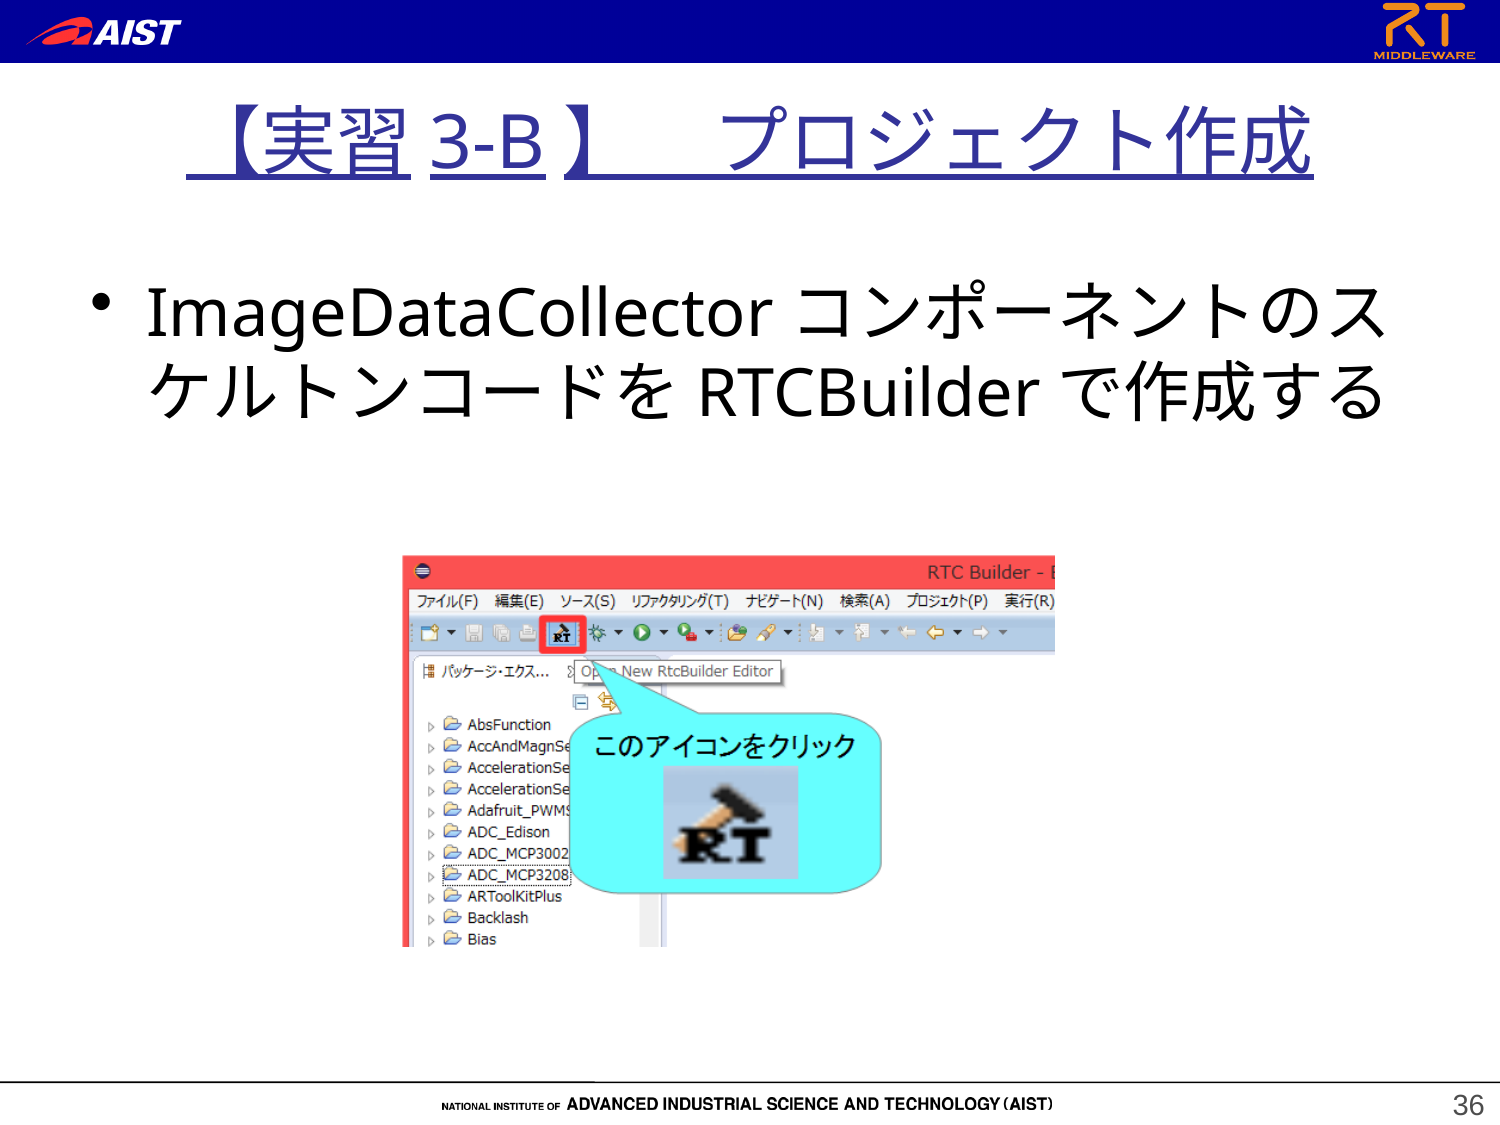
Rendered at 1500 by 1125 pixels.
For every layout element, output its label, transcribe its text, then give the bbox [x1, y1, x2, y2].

picture [0, 0, 1500, 63]
slide_number 36 [1149, 1078, 1500, 1125]
picture [442, 1097, 1052, 1110]
picture [402, 554, 1055, 948]
title 【実習3-B】 プロジェクト作成 [74, 44, 1426, 233]
list ImageDataCollectorコンポーネントのスケルトンコードをRTCBuilderで作成する [74, 262, 1426, 1006]
